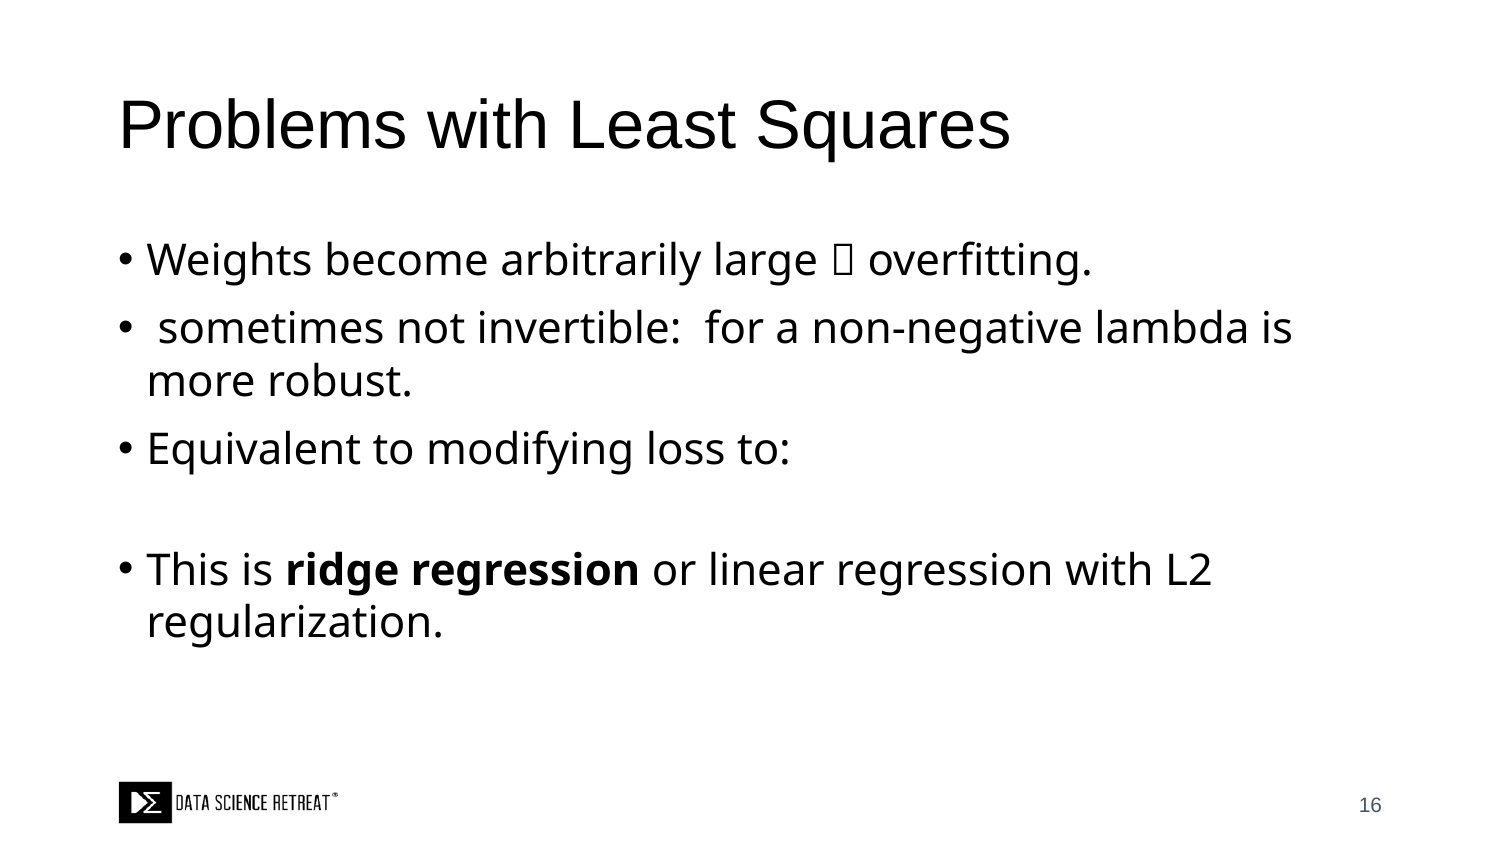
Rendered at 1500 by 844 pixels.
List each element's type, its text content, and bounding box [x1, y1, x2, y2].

slide_number 16 [1301, 782, 1397, 827]
picture [103, 772, 350, 838]
title Problems with Least Squares [103, 44, 1397, 208]
